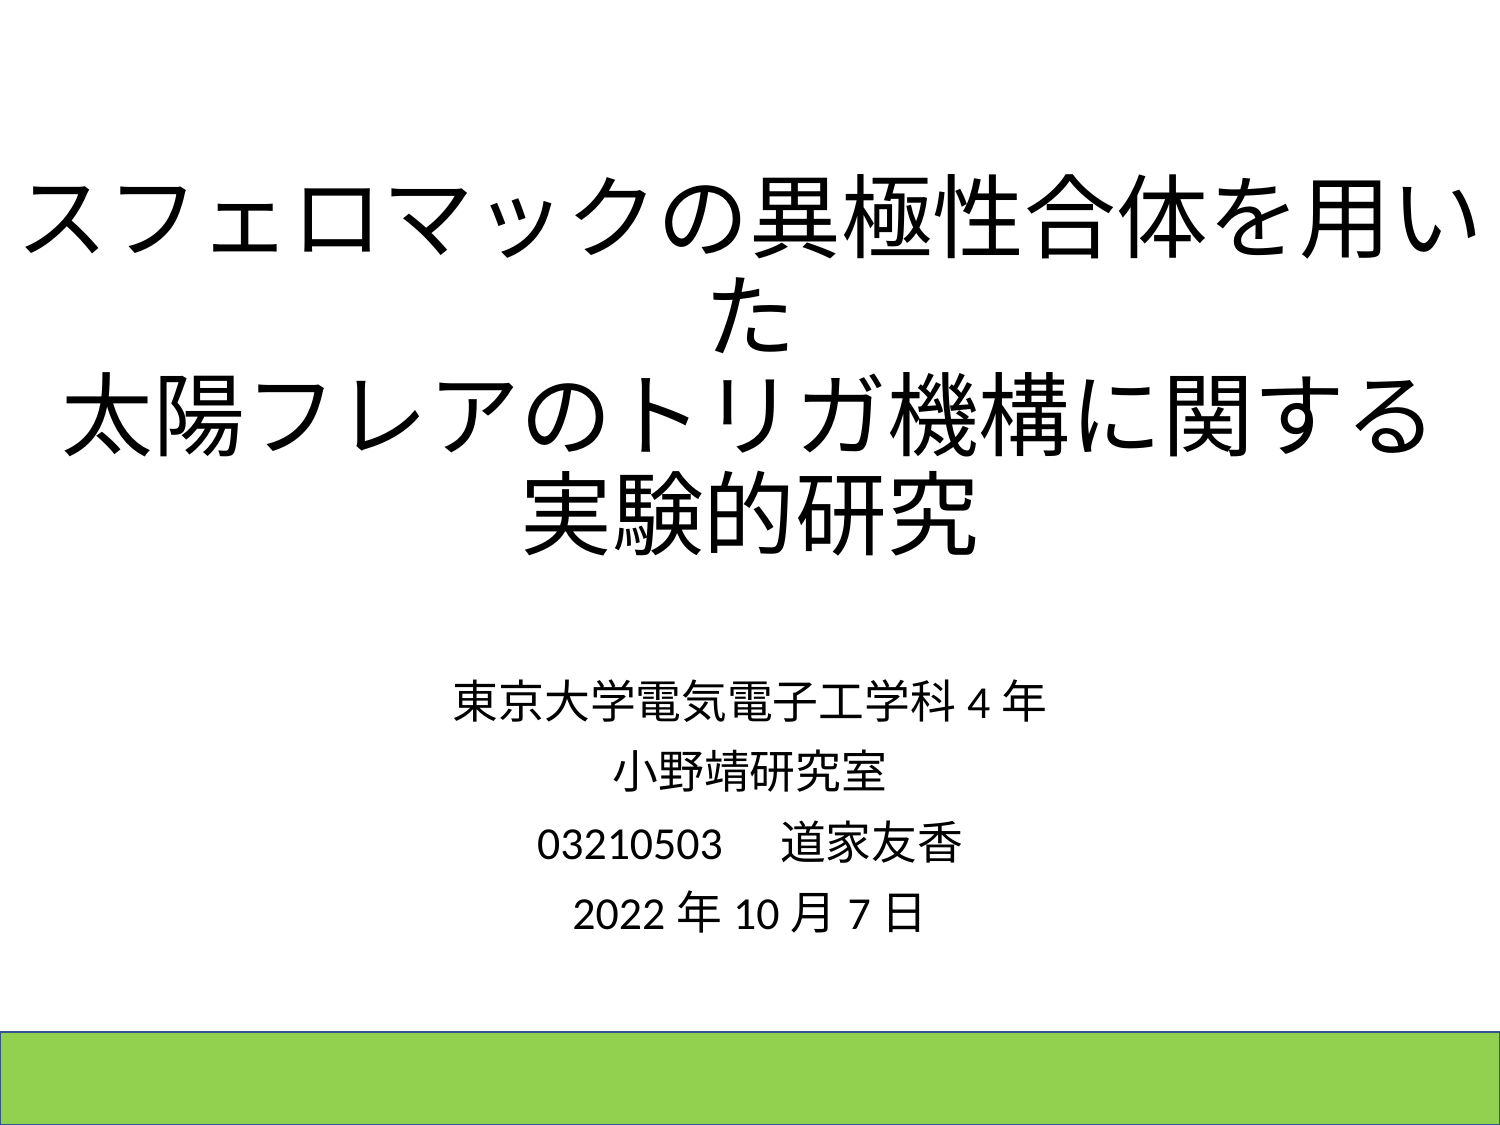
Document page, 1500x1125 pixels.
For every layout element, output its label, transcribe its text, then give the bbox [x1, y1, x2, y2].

title スフェロマックの異極性合体を用いた 太陽フレアのトリガ機構に関する 実験的研究 [0, 99, 1500, 576]
subtitle 東京大学電気電子工学科4年 小野靖研究室 03210503 道家友香 2022年10月7日 [187, 673, 1313, 946]
